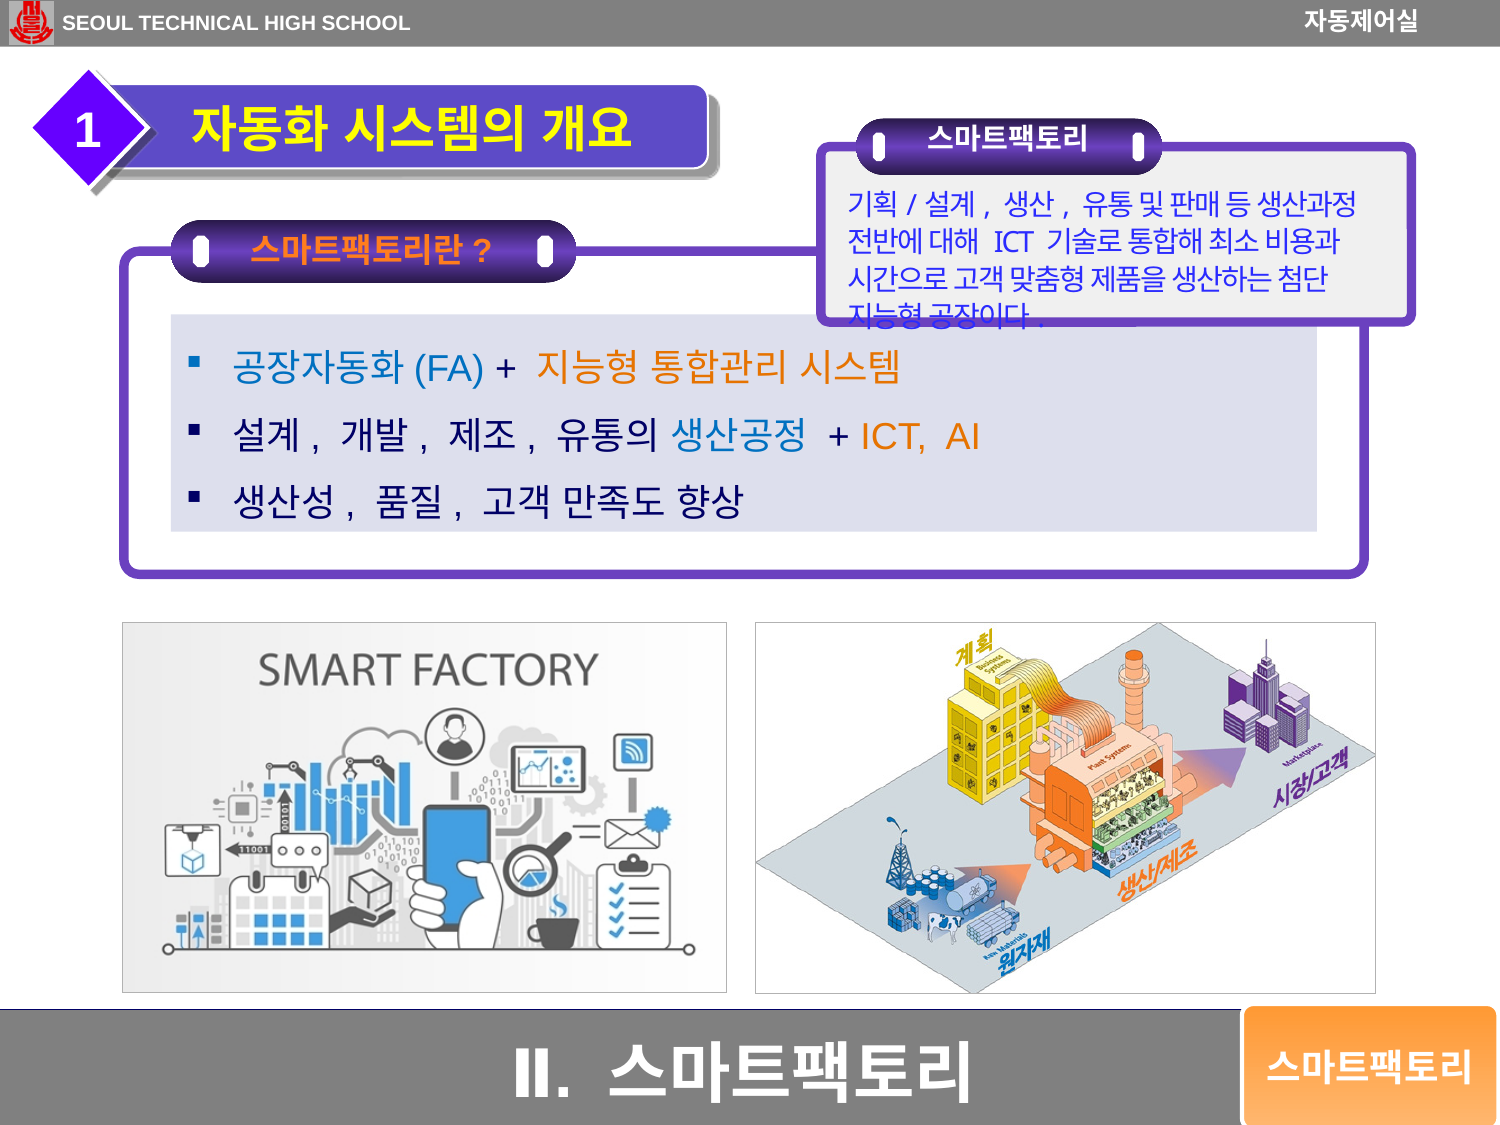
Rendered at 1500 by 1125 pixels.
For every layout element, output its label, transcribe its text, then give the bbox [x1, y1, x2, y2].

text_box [820, 113, 1412, 323]
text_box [29, 66, 709, 190]
picture [9, 1, 54, 45]
text_box 스마트팩토리 [1241, 1003, 1499, 1125]
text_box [123, 219, 1365, 575]
picture [755, 622, 1377, 994]
picture [122, 622, 727, 993]
